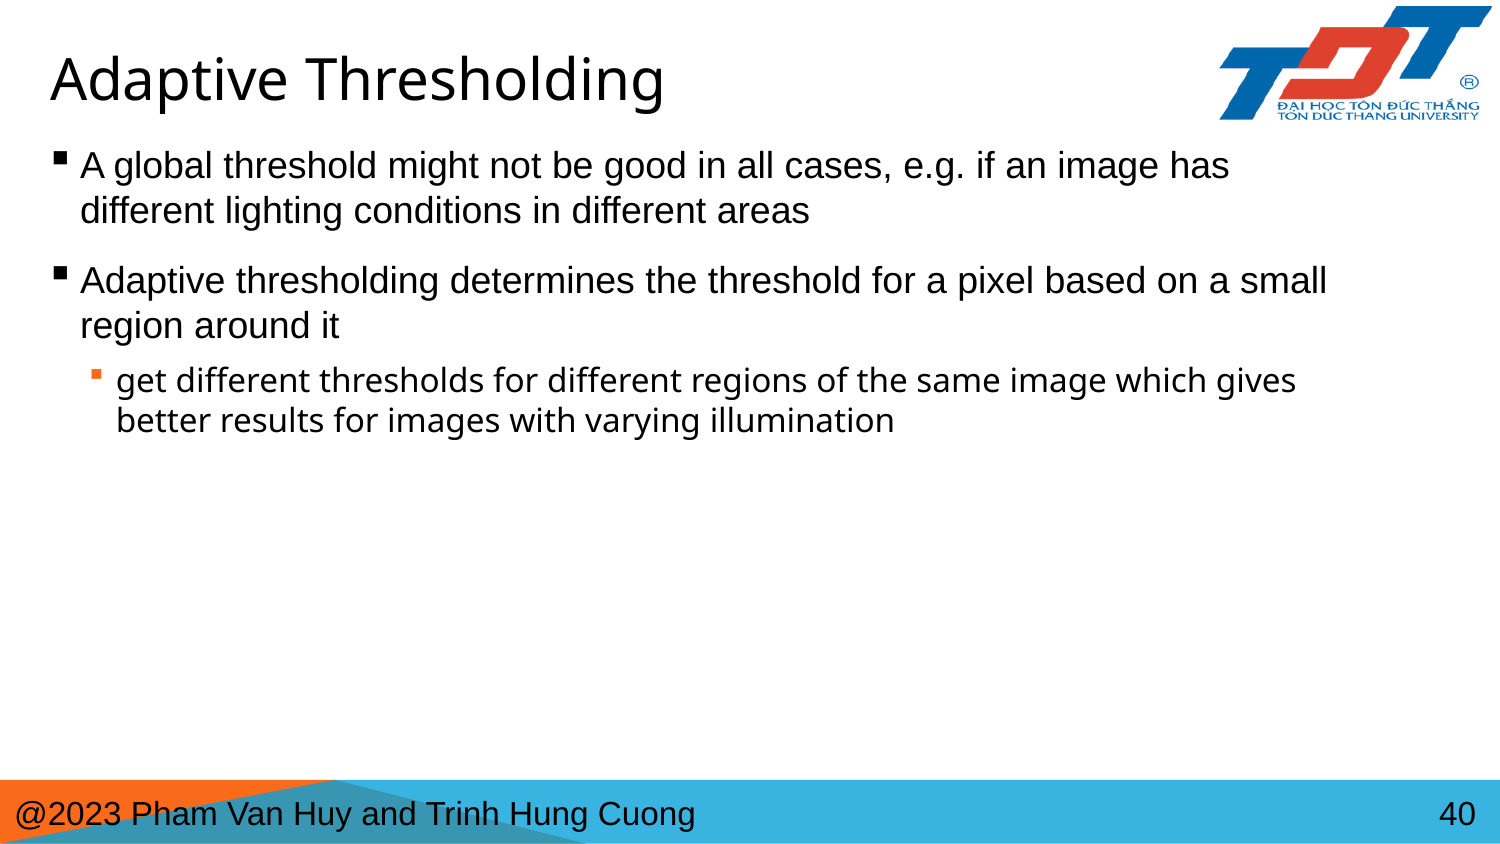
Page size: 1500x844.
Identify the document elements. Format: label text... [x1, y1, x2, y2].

title Adaptive Thresholding [34, 43, 1269, 111]
list A global threshold might not be good in all cases, e.g. if an image has different lighting conditions in different areas Adaptive thresholding determines the threshold for a pixel based on a small region around it get different thresholds for different regions of the same image which gives better results for images with varying illumination [34, 133, 1378, 771]
picture [1219, 6, 1492, 120]
